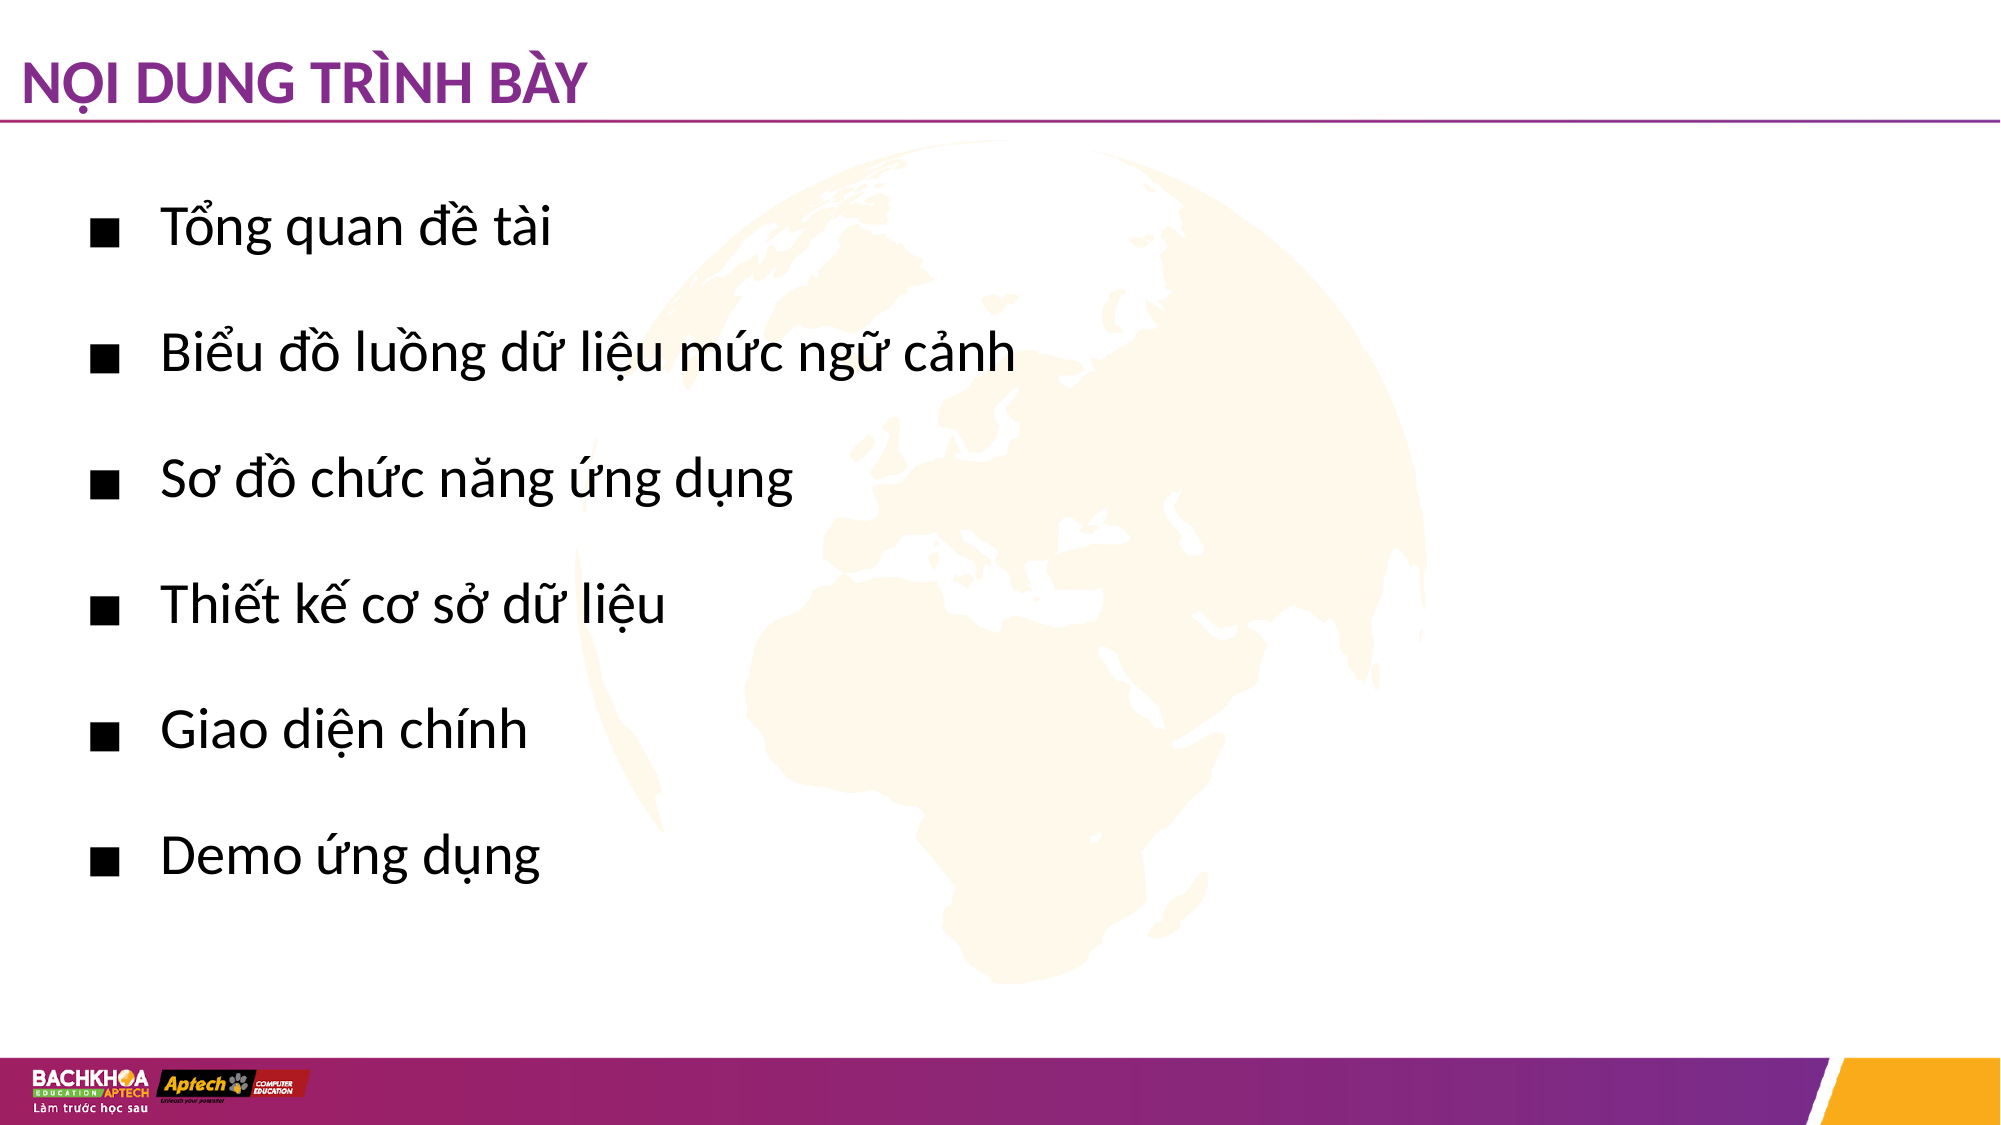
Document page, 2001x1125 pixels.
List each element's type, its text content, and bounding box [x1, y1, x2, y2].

title NỘI DUNG TRÌNH BÀY [6, 0, 1732, 168]
picture [0, 0, 2001, 1125]
list Tổng quan đề tài Biểu đồ luồng dữ liệu mức ngữ cảnh Sơ đồ chức năng ứng dụng Thiết kế cơ sở dữ liệu Giao diện chính Demo ứng dụng [12, 137, 1963, 1038]
